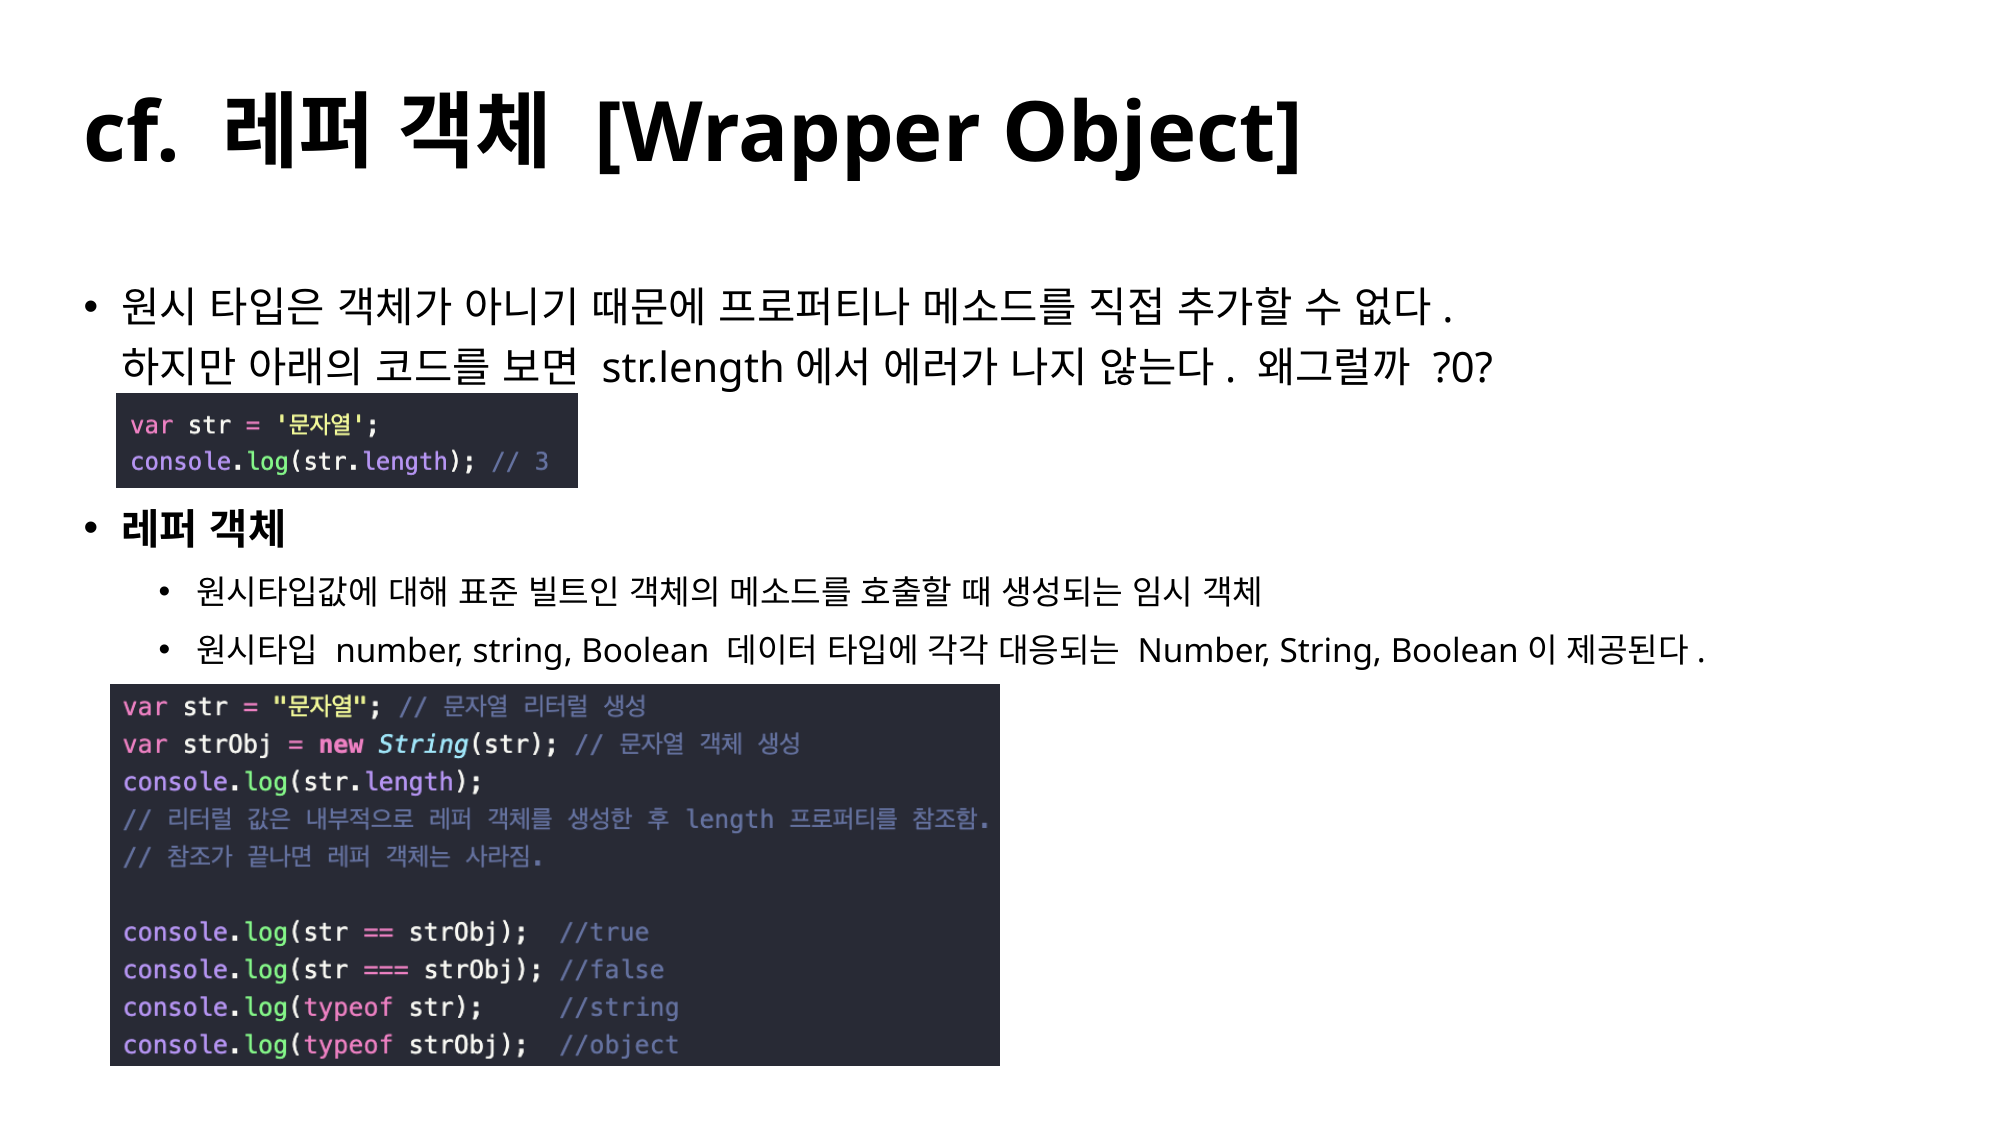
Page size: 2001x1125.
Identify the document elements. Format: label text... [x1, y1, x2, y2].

picture [116, 393, 578, 488]
picture [110, 684, 1000, 1066]
title cf. 레퍼 객체 [Wrapper Object] [68, 25, 1932, 244]
list 원시 타입은 객체가 아니기 때문에 프로퍼티나 메소드를 직접 추가할 수 없다. 하지만 아래의 코드를 보면 str.length에서 에러가 나지 않는다. 왜그럴까 ?0? 레퍼 객체 원시타입값에 대해 표준 빌트인 객체의 메소드를 호출할 때 생성되는 임시 객체 원시타입 number, string, Boolean 데이터 타입에 각각 대응되는 Number, String, Boolean이 제공된다. [68, 263, 1839, 1014]
